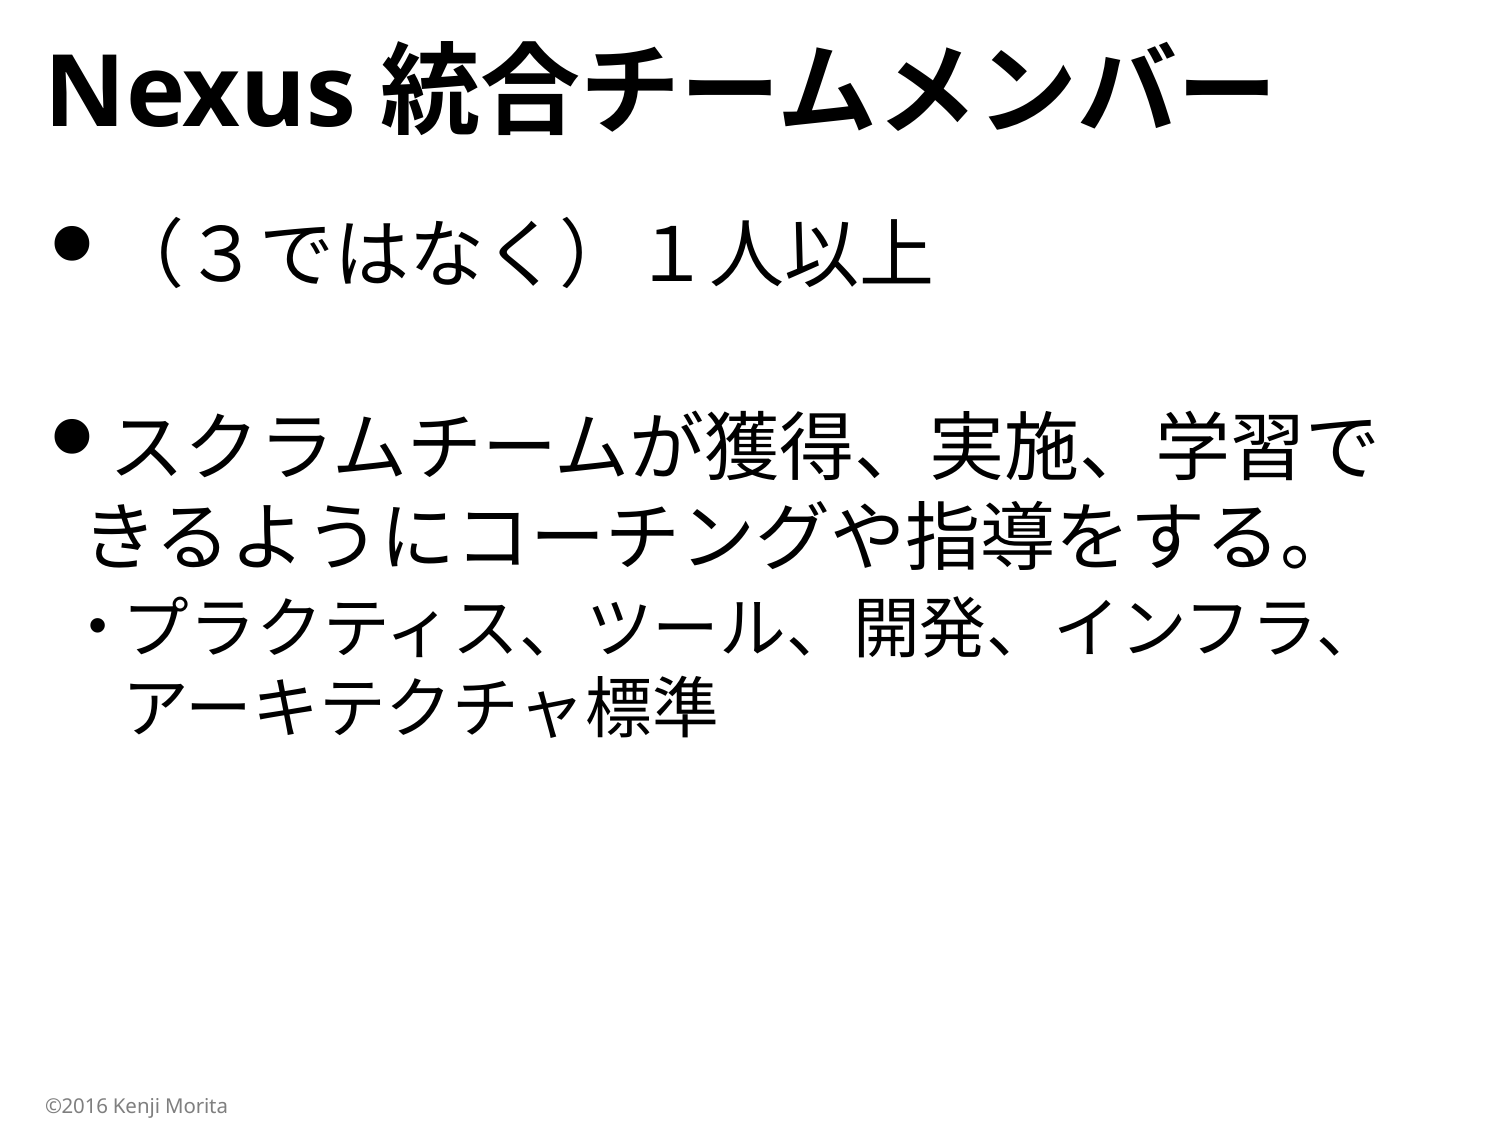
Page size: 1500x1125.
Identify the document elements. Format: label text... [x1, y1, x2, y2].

title Nexus統合チームメンバー [39, 4, 1459, 168]
list （３ではなく）１人以上 スクラムチームが獲得、実施、学習できるようにコーチングや指導をする。 プラクティス、ツール、開発、インフラ、アーキテクチャ標準 [38, 201, 1459, 1080]
